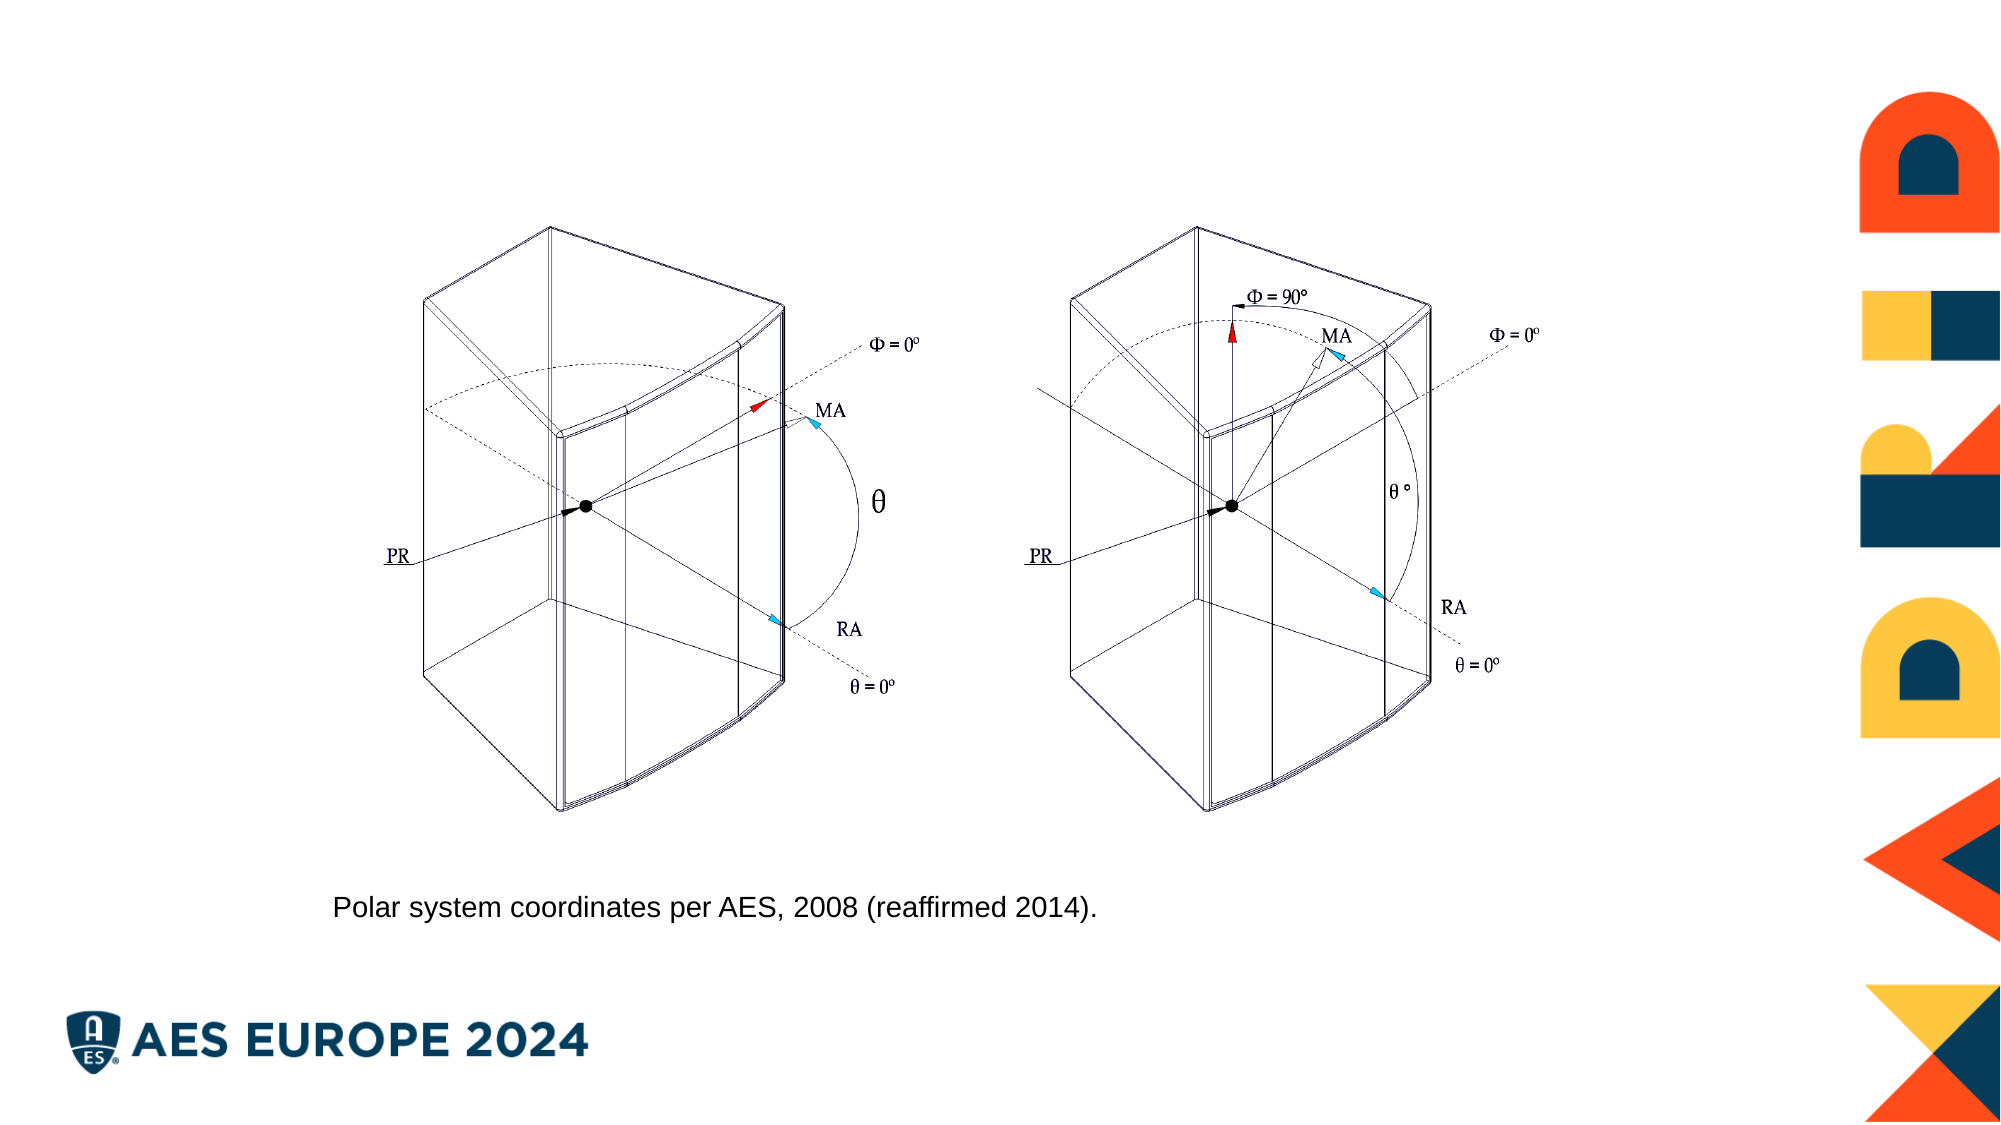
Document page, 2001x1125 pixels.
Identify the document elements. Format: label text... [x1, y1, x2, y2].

picture [0, 0, 2001, 1125]
text_box Polar system coordinates per AES, 2008 (reaffirmed 2014). [317, 885, 1668, 931]
